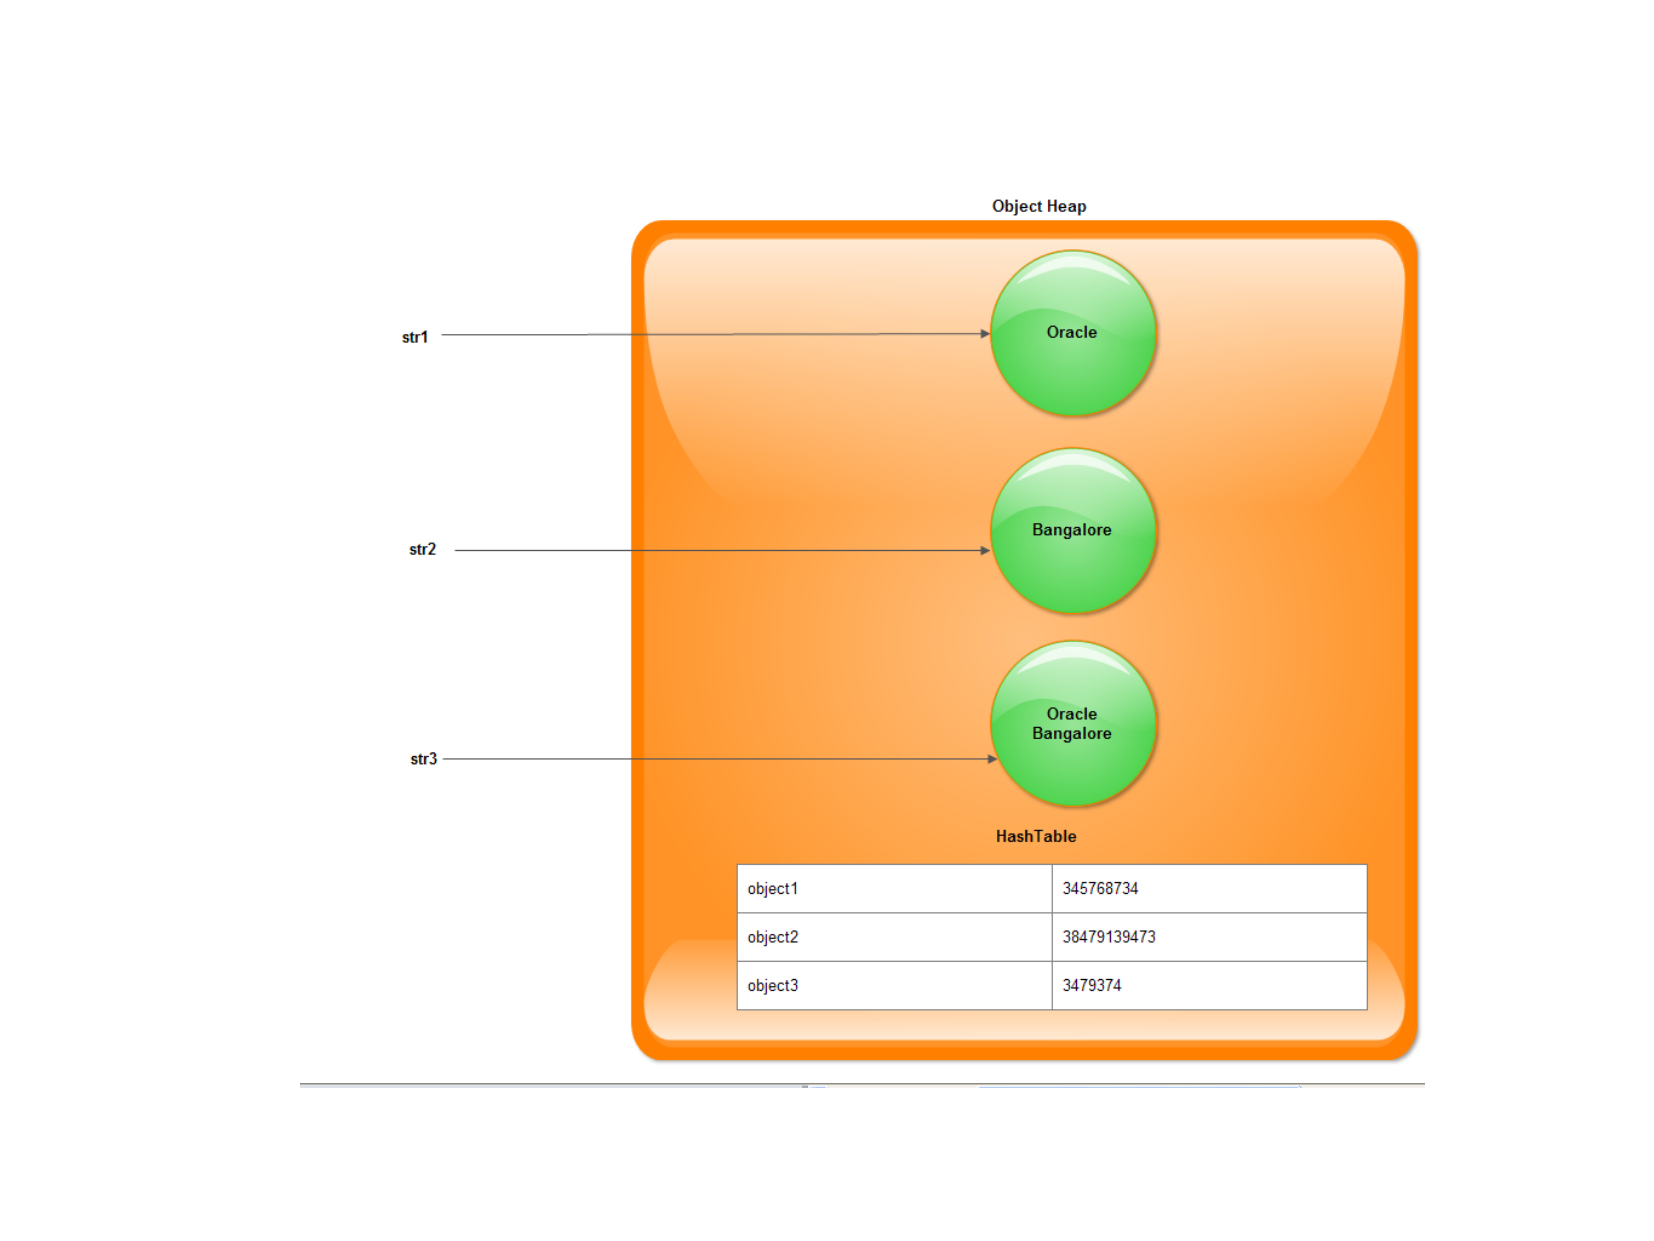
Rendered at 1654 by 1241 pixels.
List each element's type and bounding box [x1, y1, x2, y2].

picture [299, 187, 1426, 1088]
